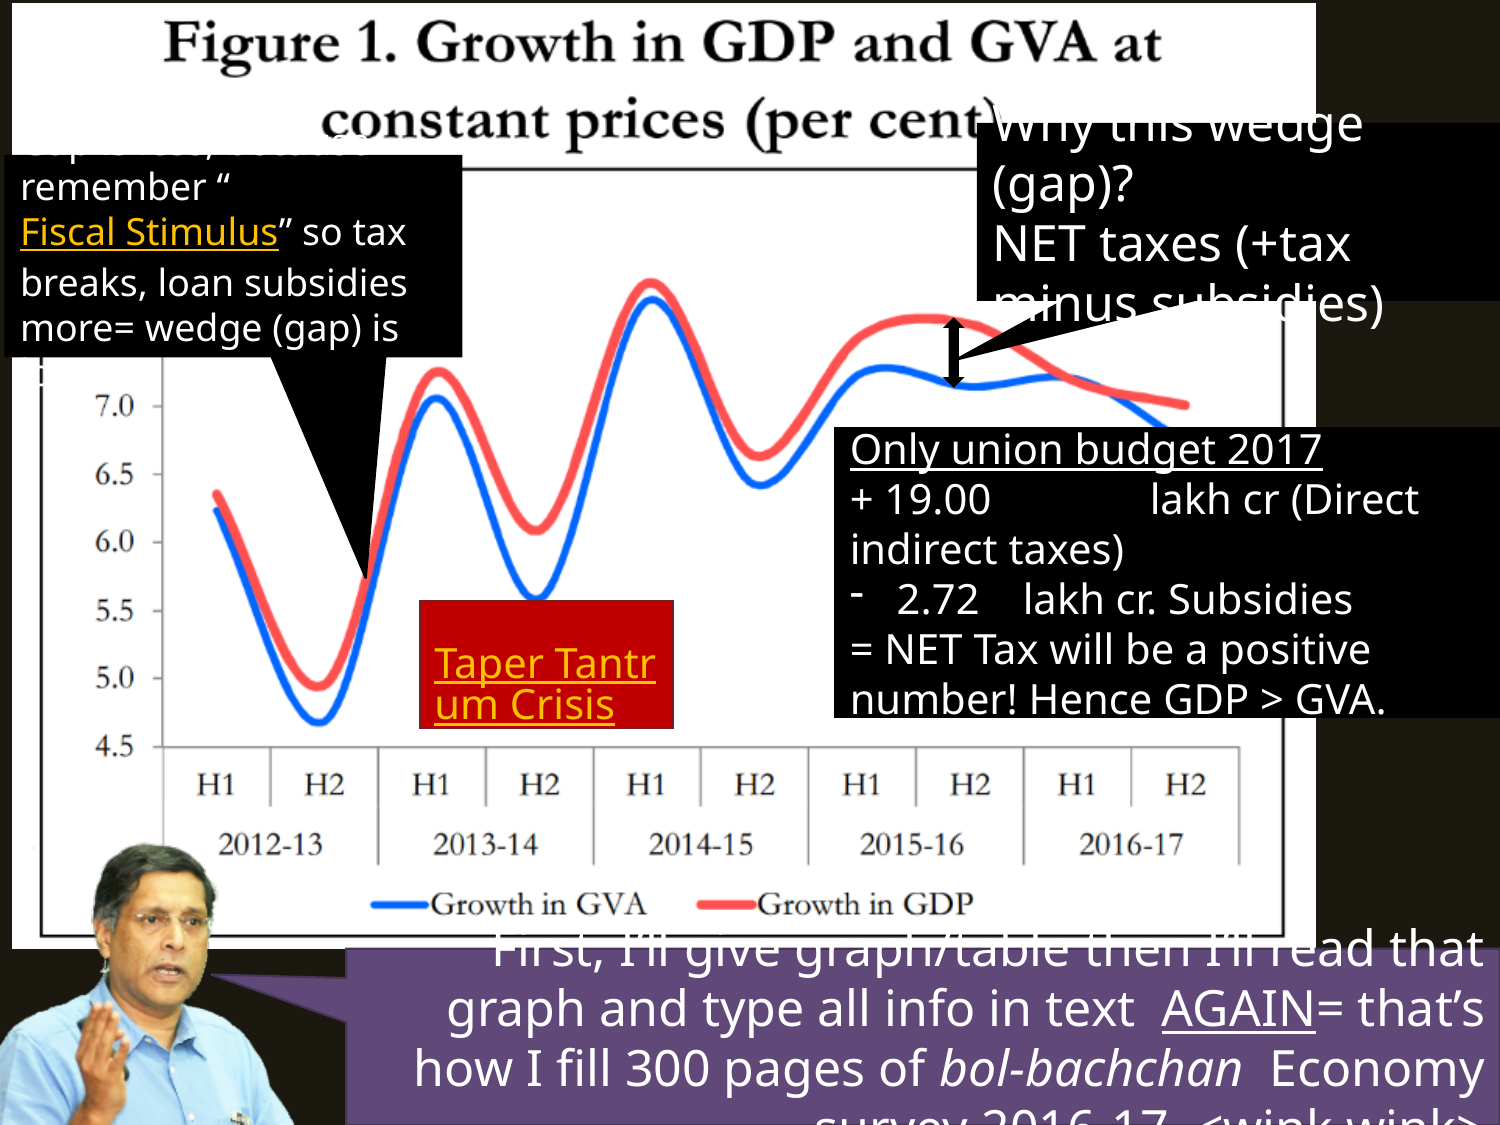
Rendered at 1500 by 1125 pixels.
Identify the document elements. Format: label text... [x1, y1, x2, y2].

picture [0, 3, 1316, 1125]
text_box Why this wedge (gap)? NET taxes (+tax minus subsidies) [1316, 122, 1500, 301]
text_box First, I’ll give graph/table then I’ll read that graph and type all info in text AGAIN= that’s how I fill 300 pages of bol-bachchan Economy survey 2016-17. <wink wink> [298, 947, 1500, 1125]
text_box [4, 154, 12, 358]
text_box Only union budget 2017 + 19.00 lakh cr (Direct indirect taxes) 2.72 lakh cr. Subsidies = NET Tax will be a positive number! Hence GDP > GVA. [1316, 427, 1500, 718]
